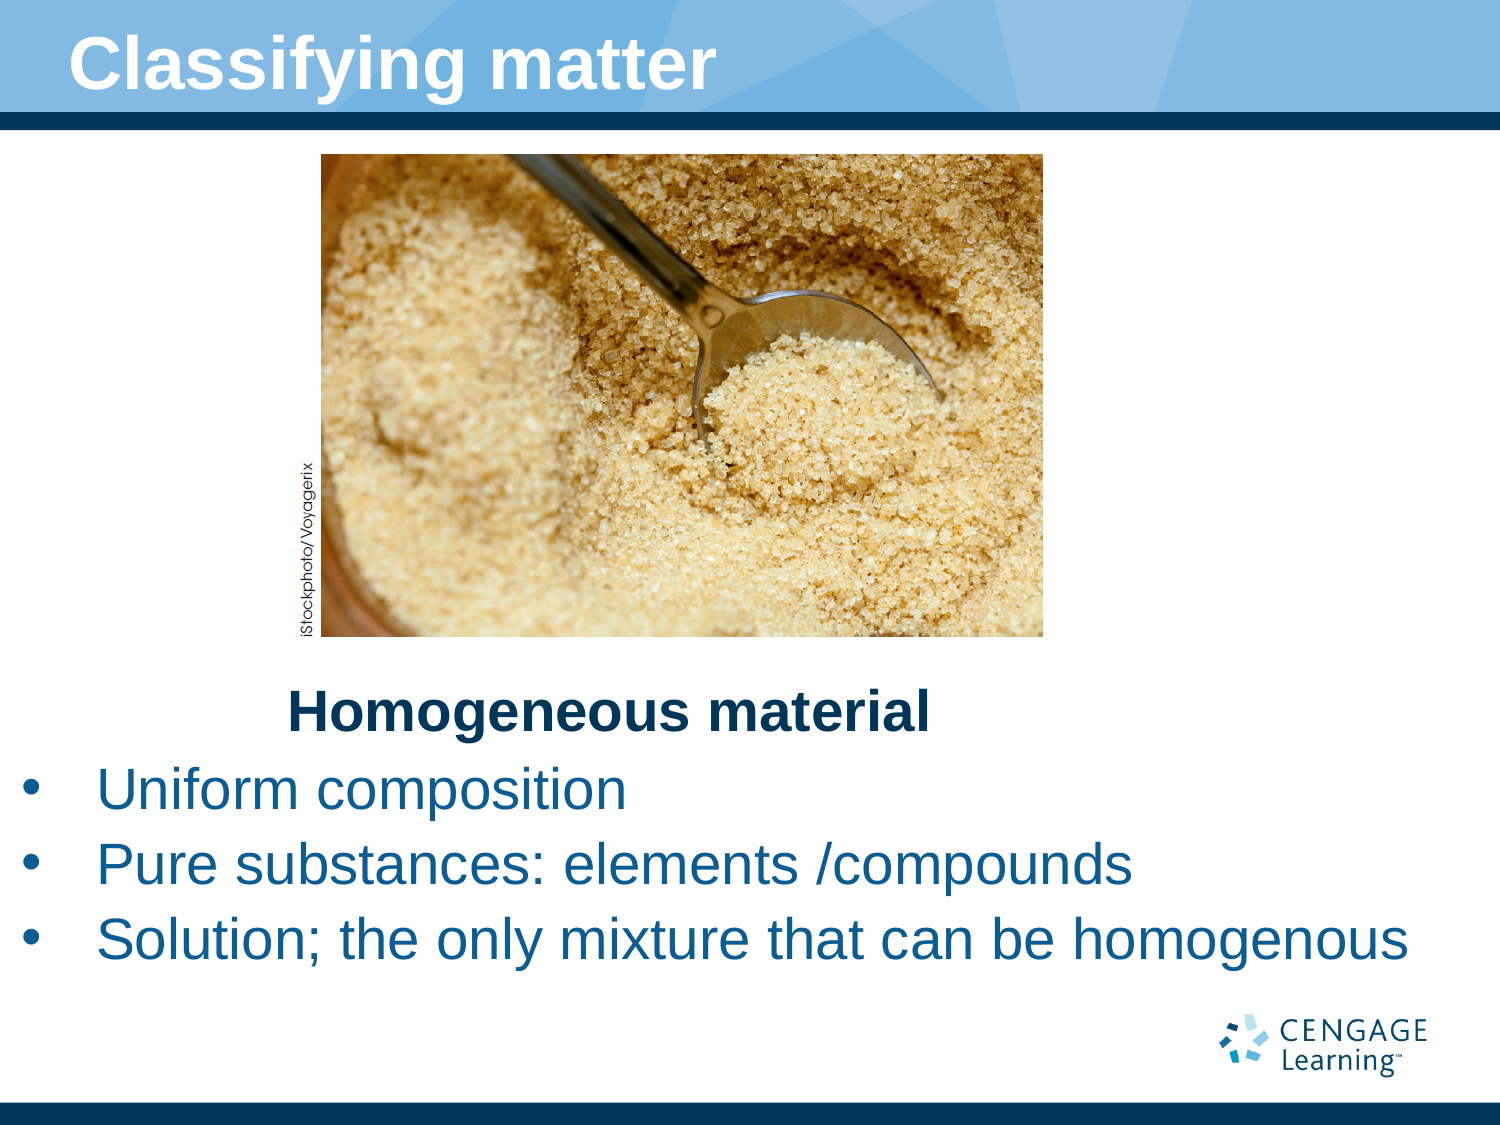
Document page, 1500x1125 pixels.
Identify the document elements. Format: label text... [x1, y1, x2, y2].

picture [1195, 990, 1450, 1101]
text_box Classifying matter [68, 0, 1419, 105]
picture [0, 0, 1500, 112]
picture [287, 137, 1051, 639]
title Homogeneous material [287, 699, 1188, 775]
list Uniform composition Pure substances: elements /compounds Solution; the only mixture that can be homogenous [21, 775, 1466, 908]
